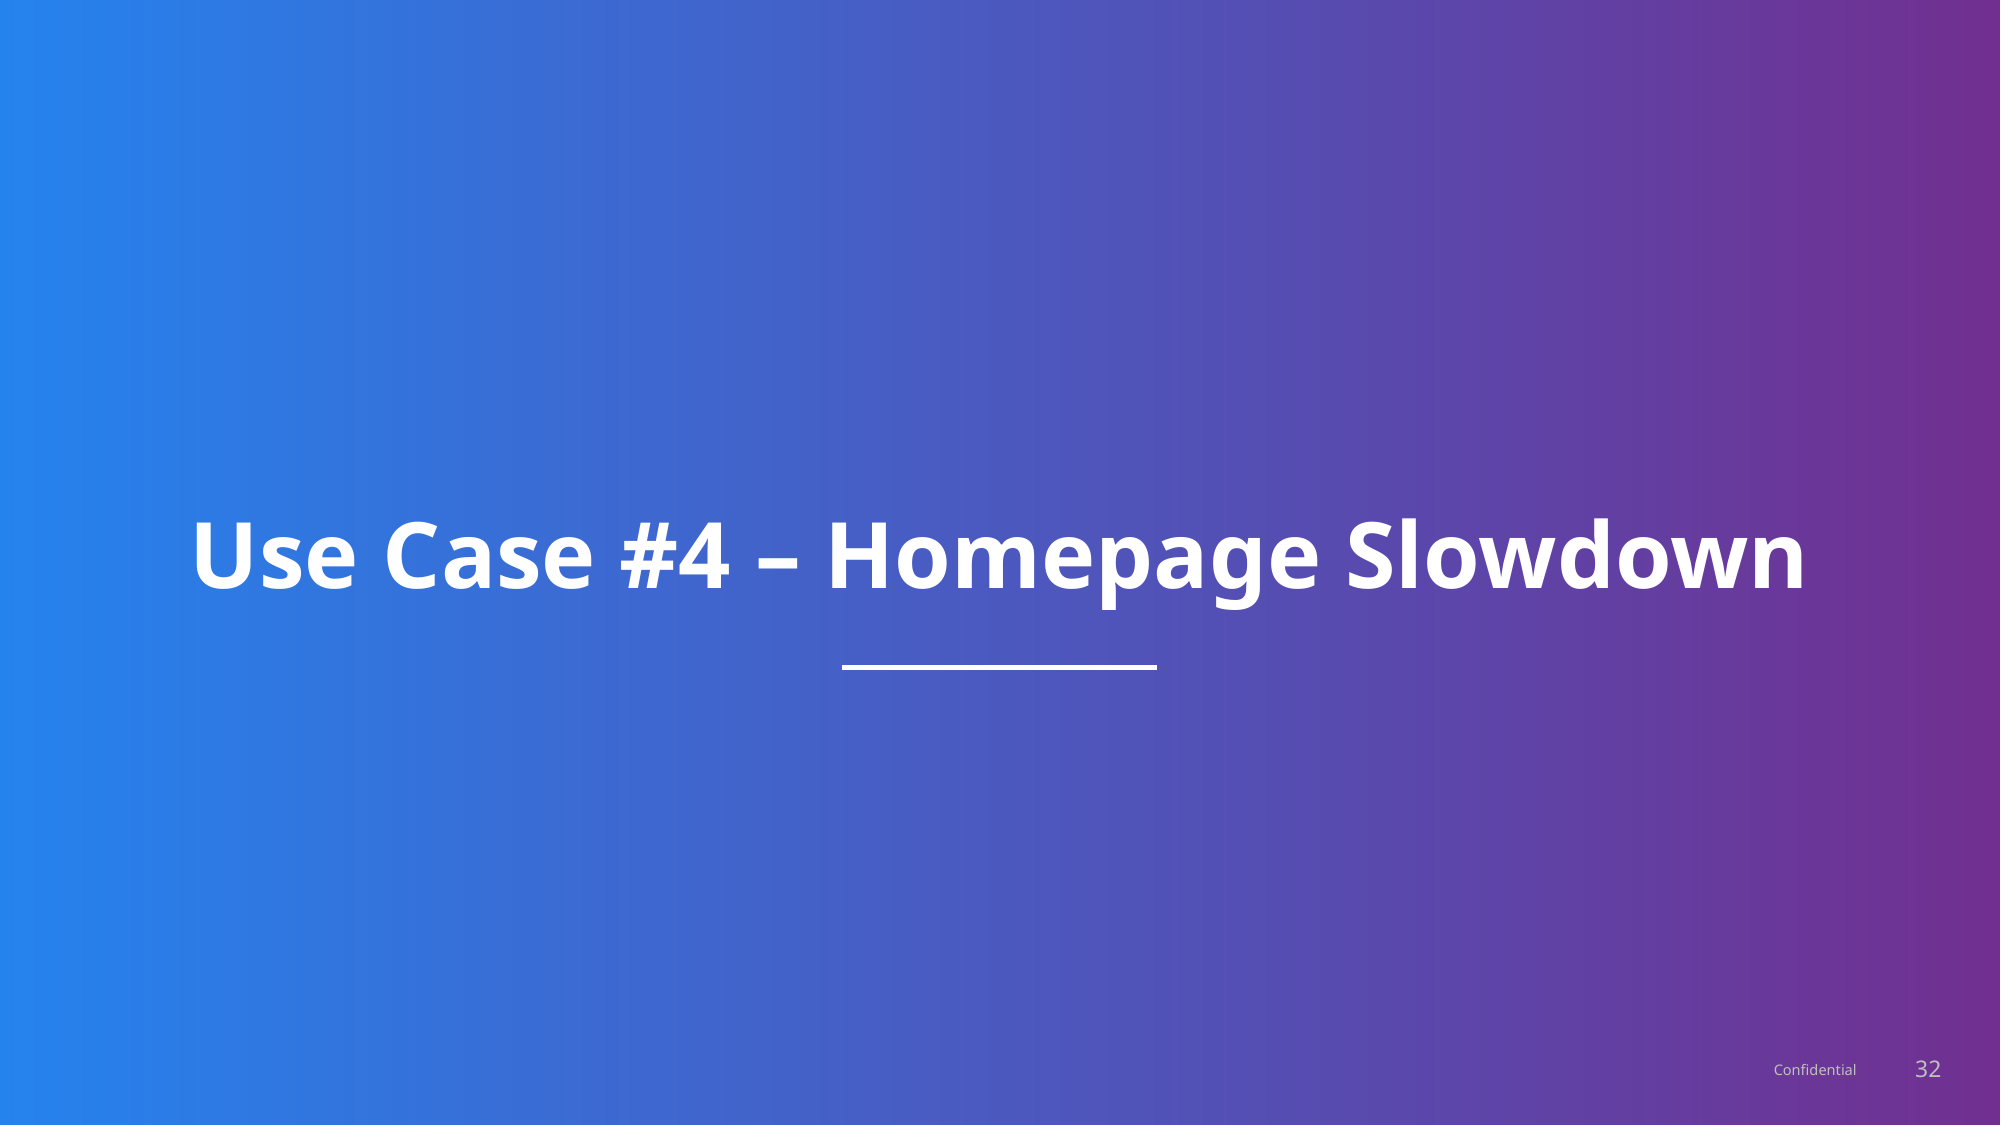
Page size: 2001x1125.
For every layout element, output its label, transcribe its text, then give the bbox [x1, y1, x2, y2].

title Use Case #4 – Homepage Slowdown [137, 362, 1863, 615]
